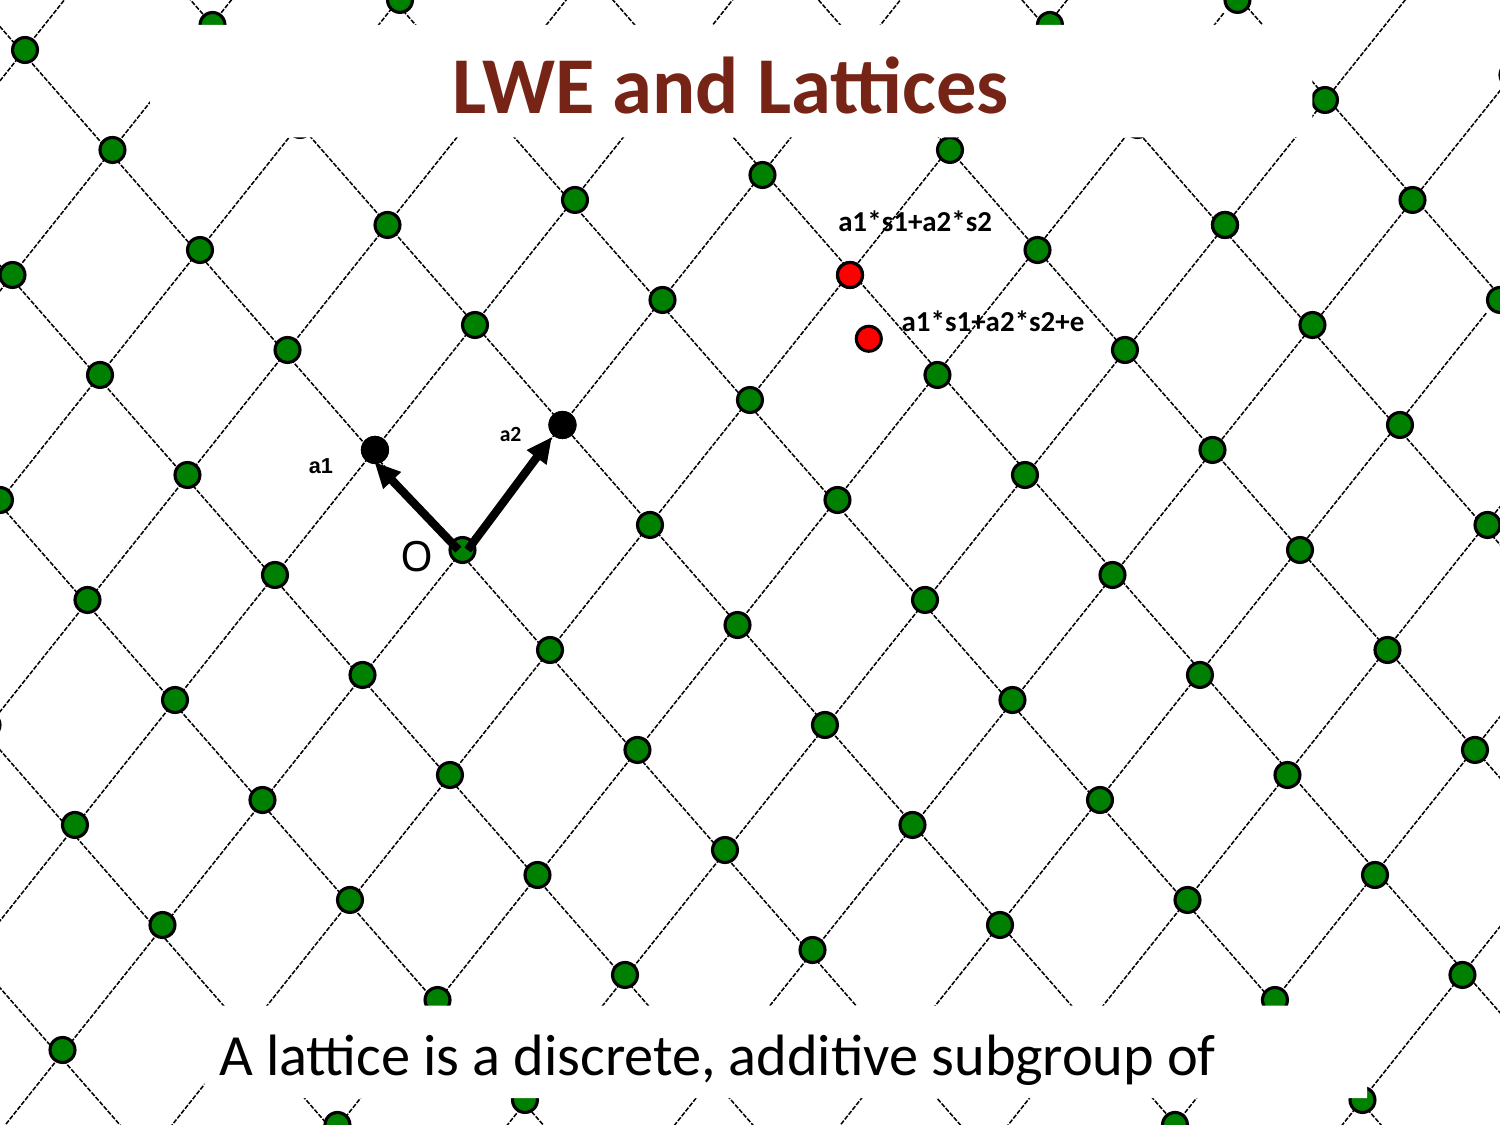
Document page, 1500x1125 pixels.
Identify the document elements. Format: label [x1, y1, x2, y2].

text_box [0, 0, 1500, 1125]
